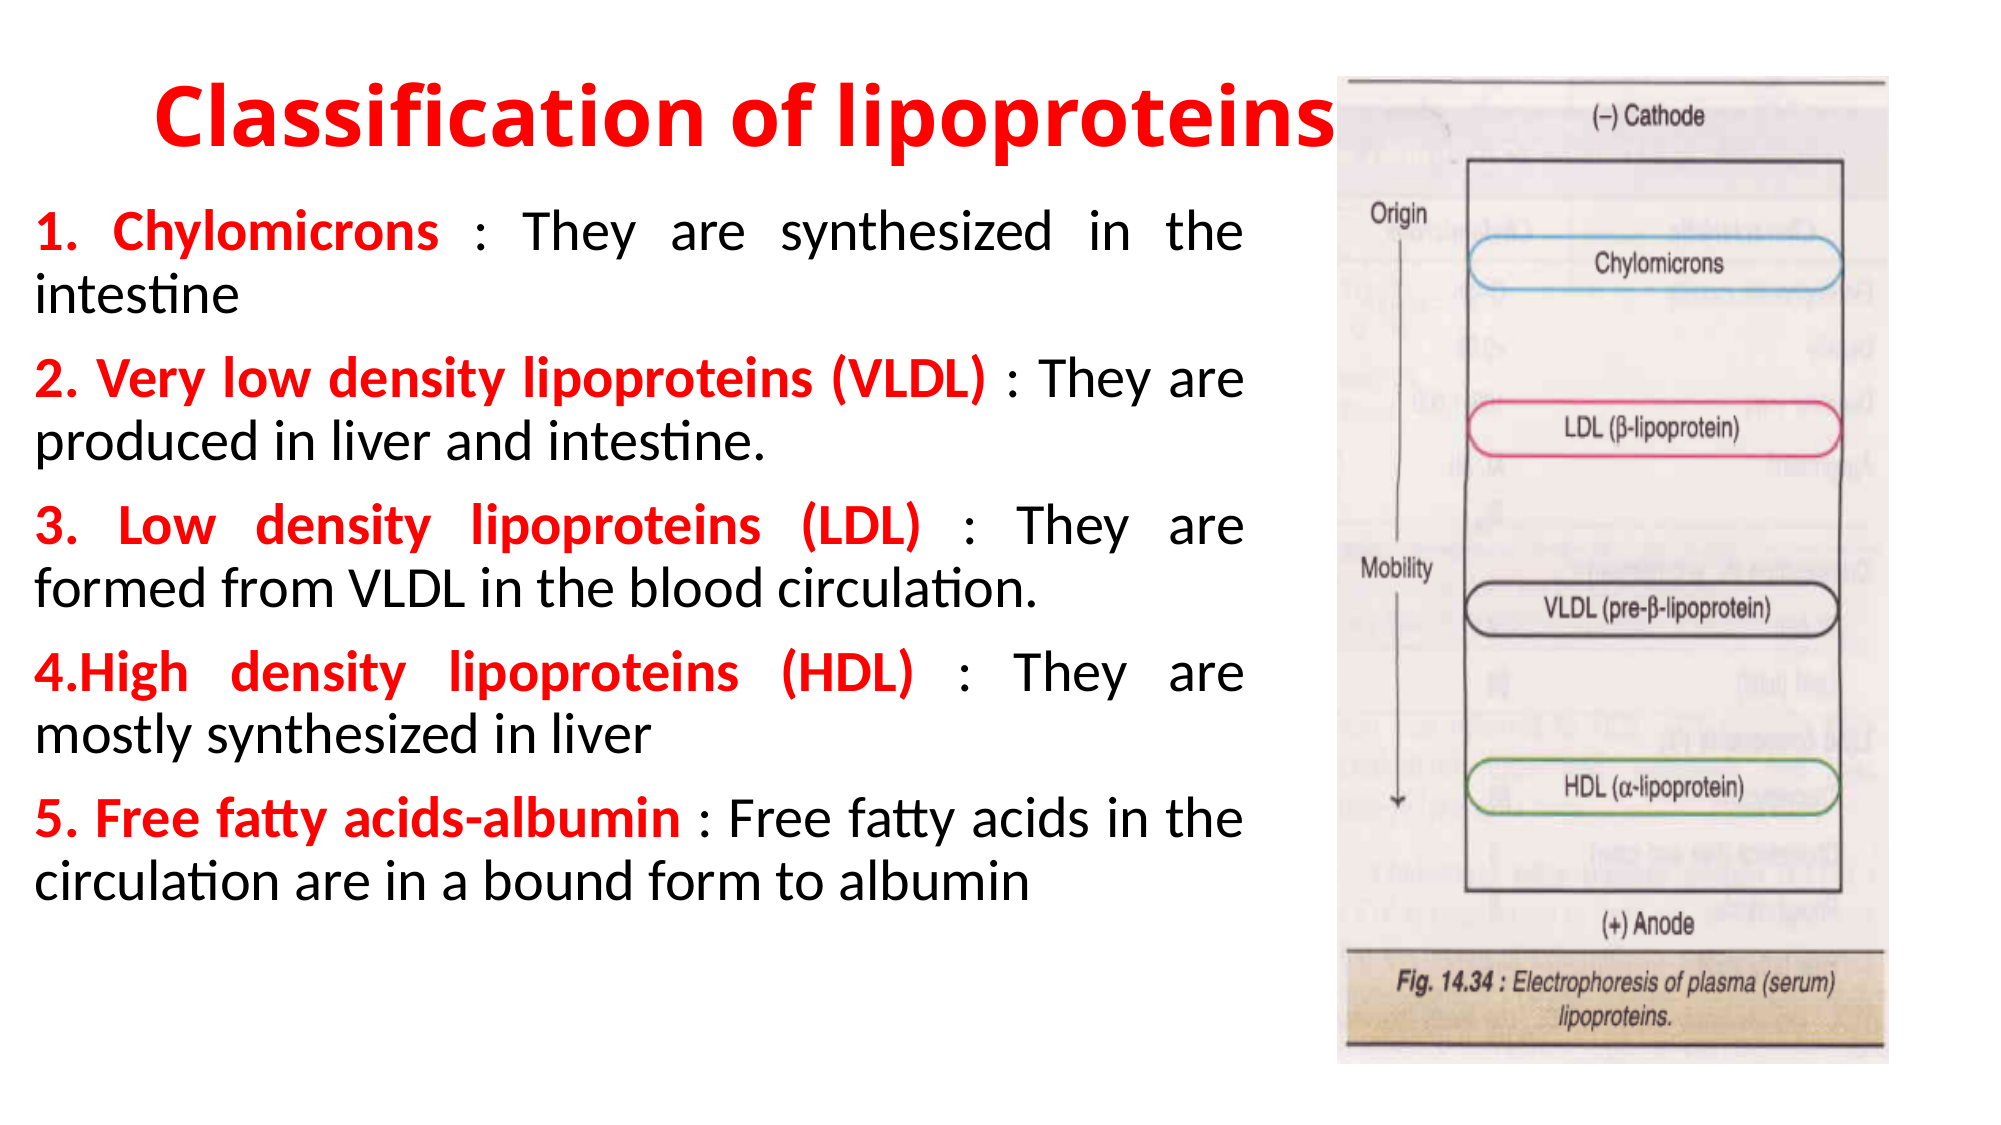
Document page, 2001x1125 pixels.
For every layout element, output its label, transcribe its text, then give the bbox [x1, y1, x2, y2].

picture [1337, 76, 1889, 1064]
list 1. Chylomicrons : They are synthesized in the intestine 2. Very low density lipoproteins (VLDL) : They are produced in liver and intestine. 3. Low density lipoproteins (LDL) : They are formed from VLDL in the blood circulation. 4.High density lipoproteins (HDL) : They are mostly synthesized in liver 5. Free fatty acids-albumin : Free fatty acids in the circulation are in a bound form to albumin [19, 192, 1261, 1022]
title Classification of lipoproteins [137, 59, 1863, 278]
